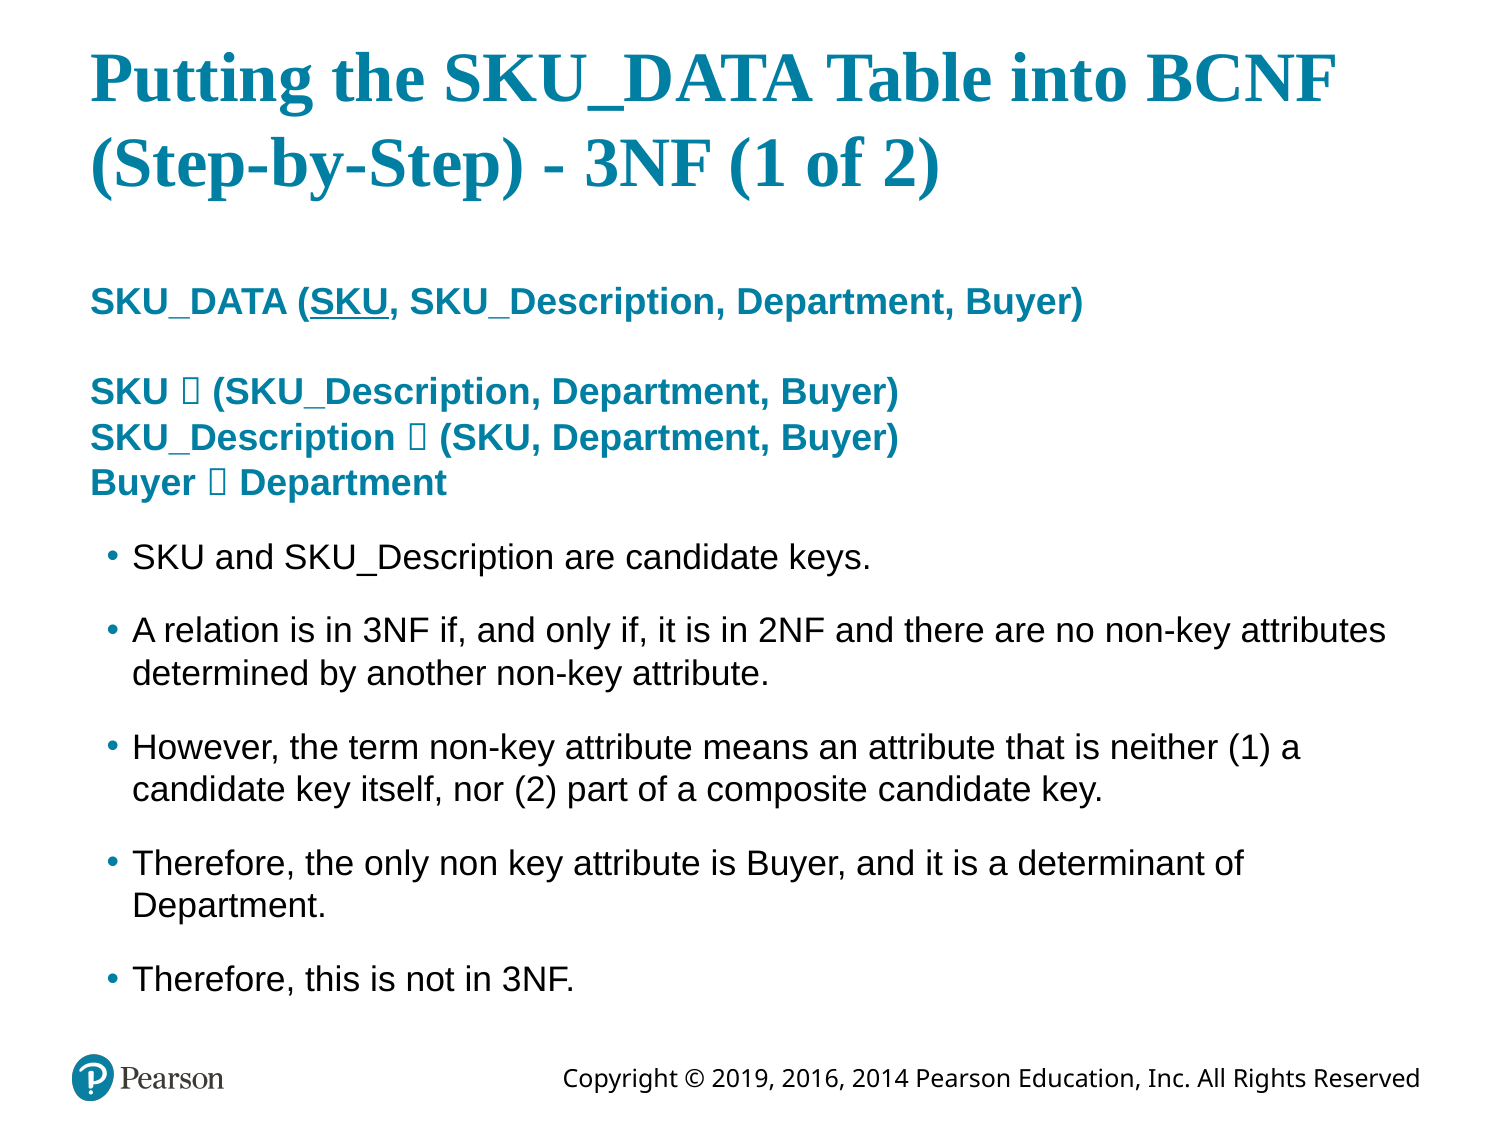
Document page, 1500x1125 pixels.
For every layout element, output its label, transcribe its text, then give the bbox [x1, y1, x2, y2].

picture [98, 1054, 224, 1101]
picture [72, 1087, 83, 1101]
picture [72, 1054, 88, 1070]
picture [80, 1063, 106, 1088]
title Putting the SKU_DATA Table into BCNF (Step-by-Step) - 3NF (1 of 2) [75, 35, 1425, 216]
list SKU_DATA (SKU, SKU_Description, Department, Buyer) SKU  (SKU_Description, Department, Buyer) SKU_Description  (SKU, Department, Buyer) Buyer  Department SKU and SKU_Description are candidate keys. A relation is in 3NF if, and only if, it is in 2NF and there are no non-key attributes determined by another non-key attribute. However, the term non-key attribute means an attribute that is neither (1) a candidate key itself, nor (2) part of a composite candidate key. Therefore, the only non key attribute is Buyer, and it is a determinant of Department. Therefore, this is not in 3NF. [75, 262, 1425, 1005]
